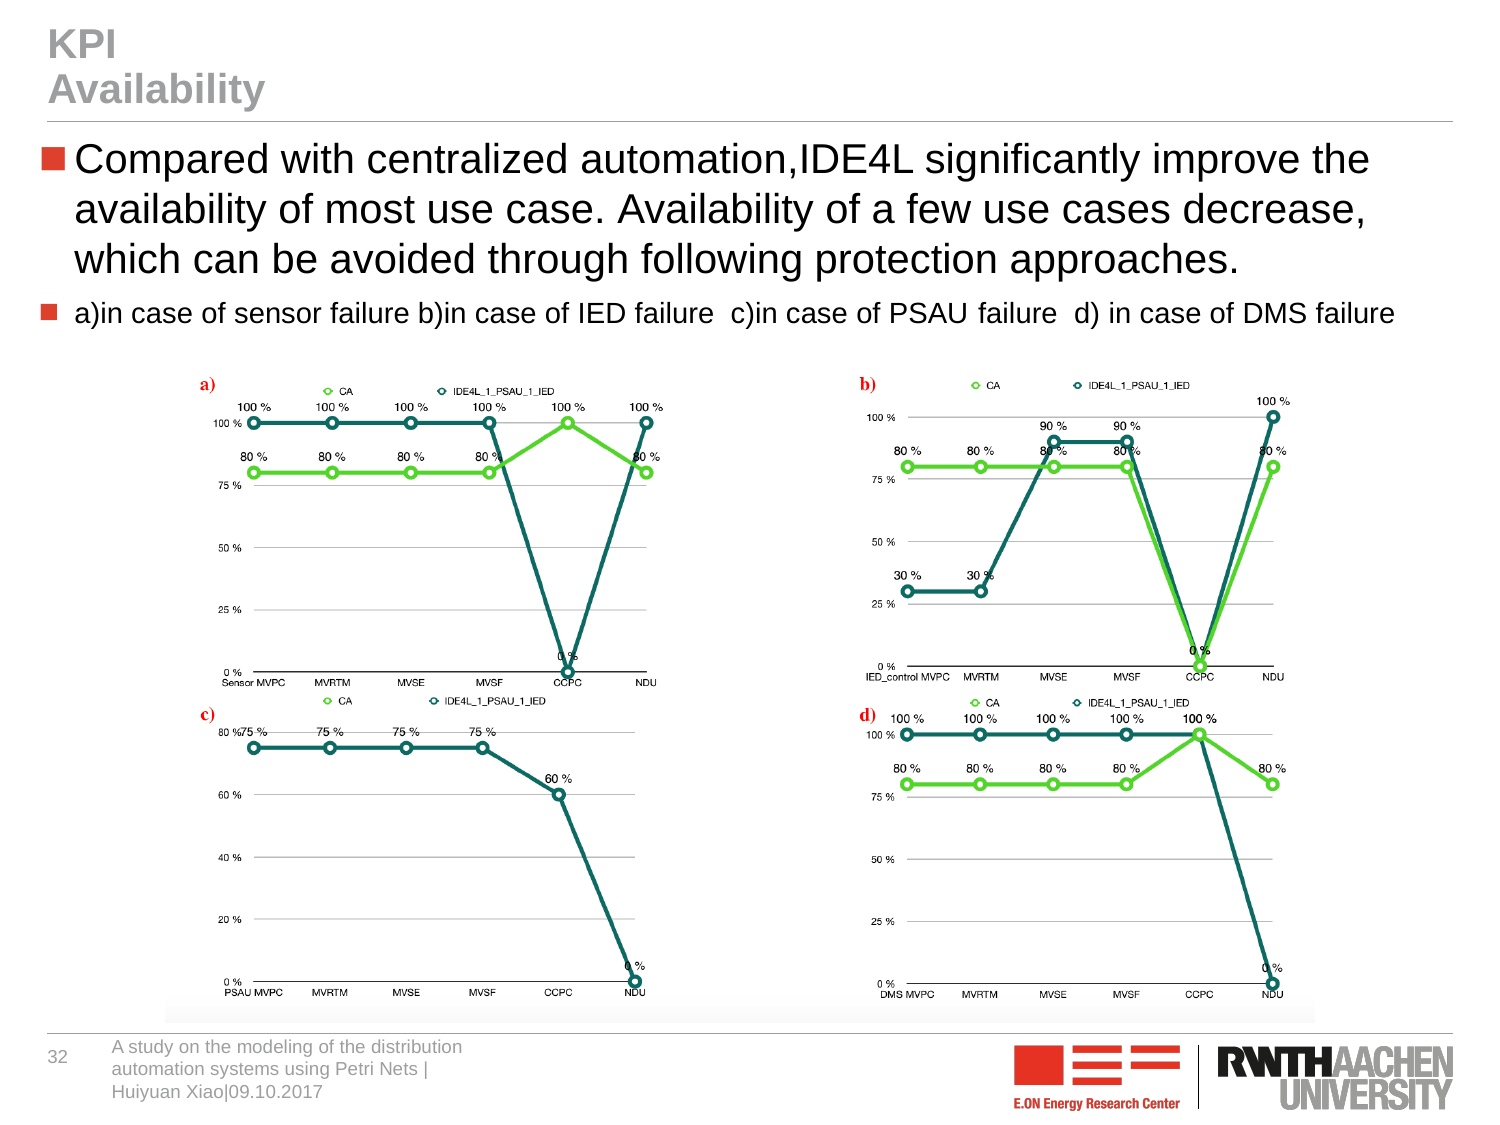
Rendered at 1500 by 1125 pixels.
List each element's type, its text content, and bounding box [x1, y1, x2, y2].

list Compared with centralized automation,IDE4L significantly improve the availability of most use case. Availability of a few use cases decrease, which can be avoided through following protection approaches. a)in case of sensor failure b)in case of IED failure c)in case of PSAU failure d) in case of DMS failure [38, 131, 1443, 352]
picture [164, 345, 1315, 1023]
picture [1013, 1045, 1180, 1112]
picture [1218, 1046, 1453, 1111]
title KPI Availability [47, 23, 1453, 113]
